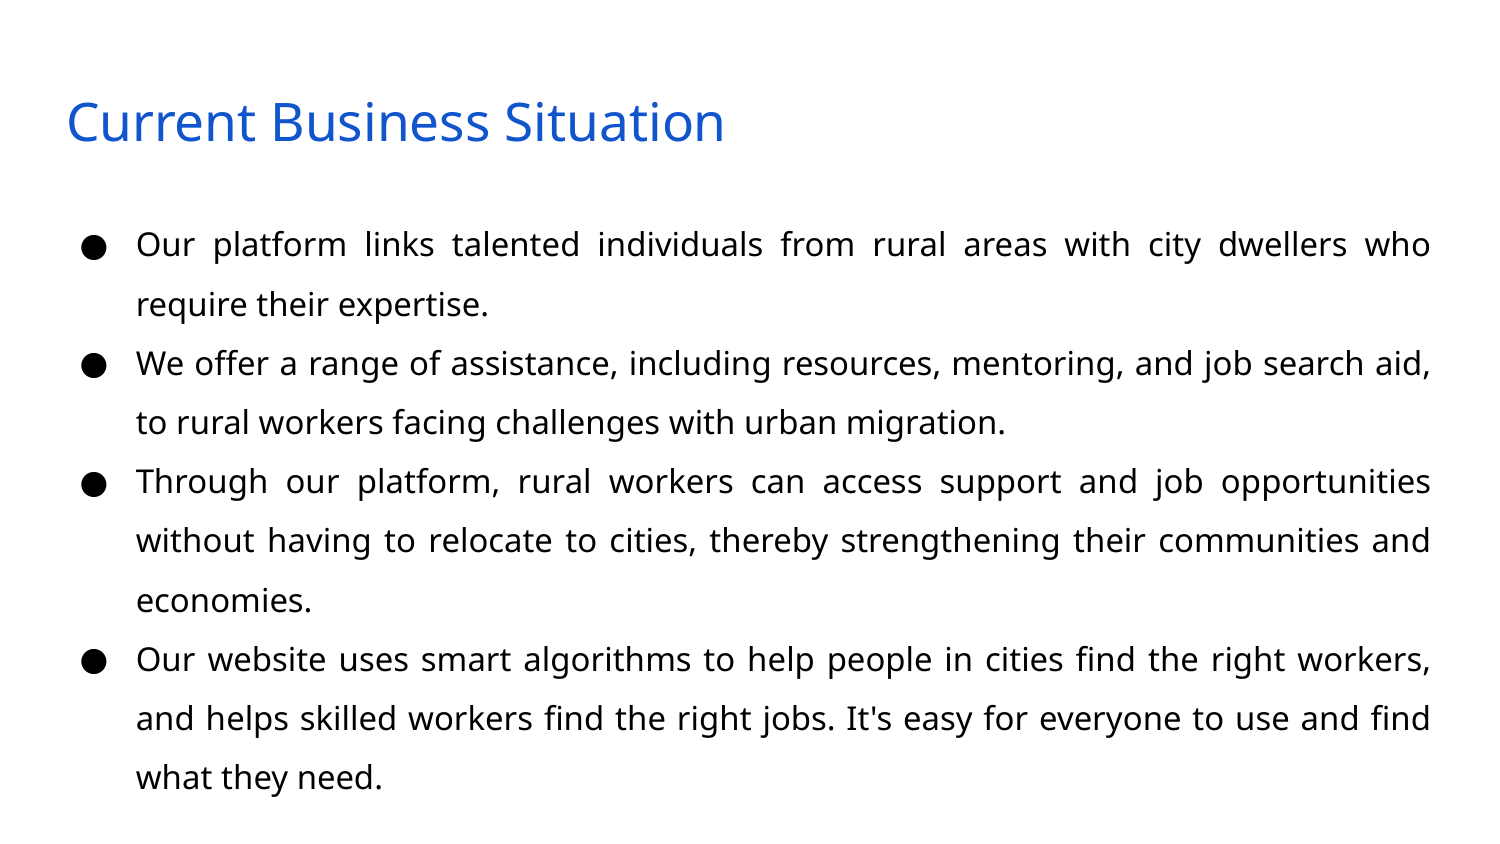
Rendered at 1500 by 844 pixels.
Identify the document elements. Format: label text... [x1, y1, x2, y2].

list Our platform links talented individuals from rural areas with city dwellers who require their expertise. We offer a range of assistance, including resources, mentoring, and job search aid, to rural workers facing challenges with urban migration. Through our platform, rural workers can access support and job opportunities without having to relocate to cities, thereby strengthening their communities and economies. Our website uses smart algorithms to help people in cities find the right workers, and helps skilled workers find the right jobs. It's easy for everyone to use and find what they need. [51, 189, 1449, 818]
title Current Business Situation [51, 72, 1449, 167]
